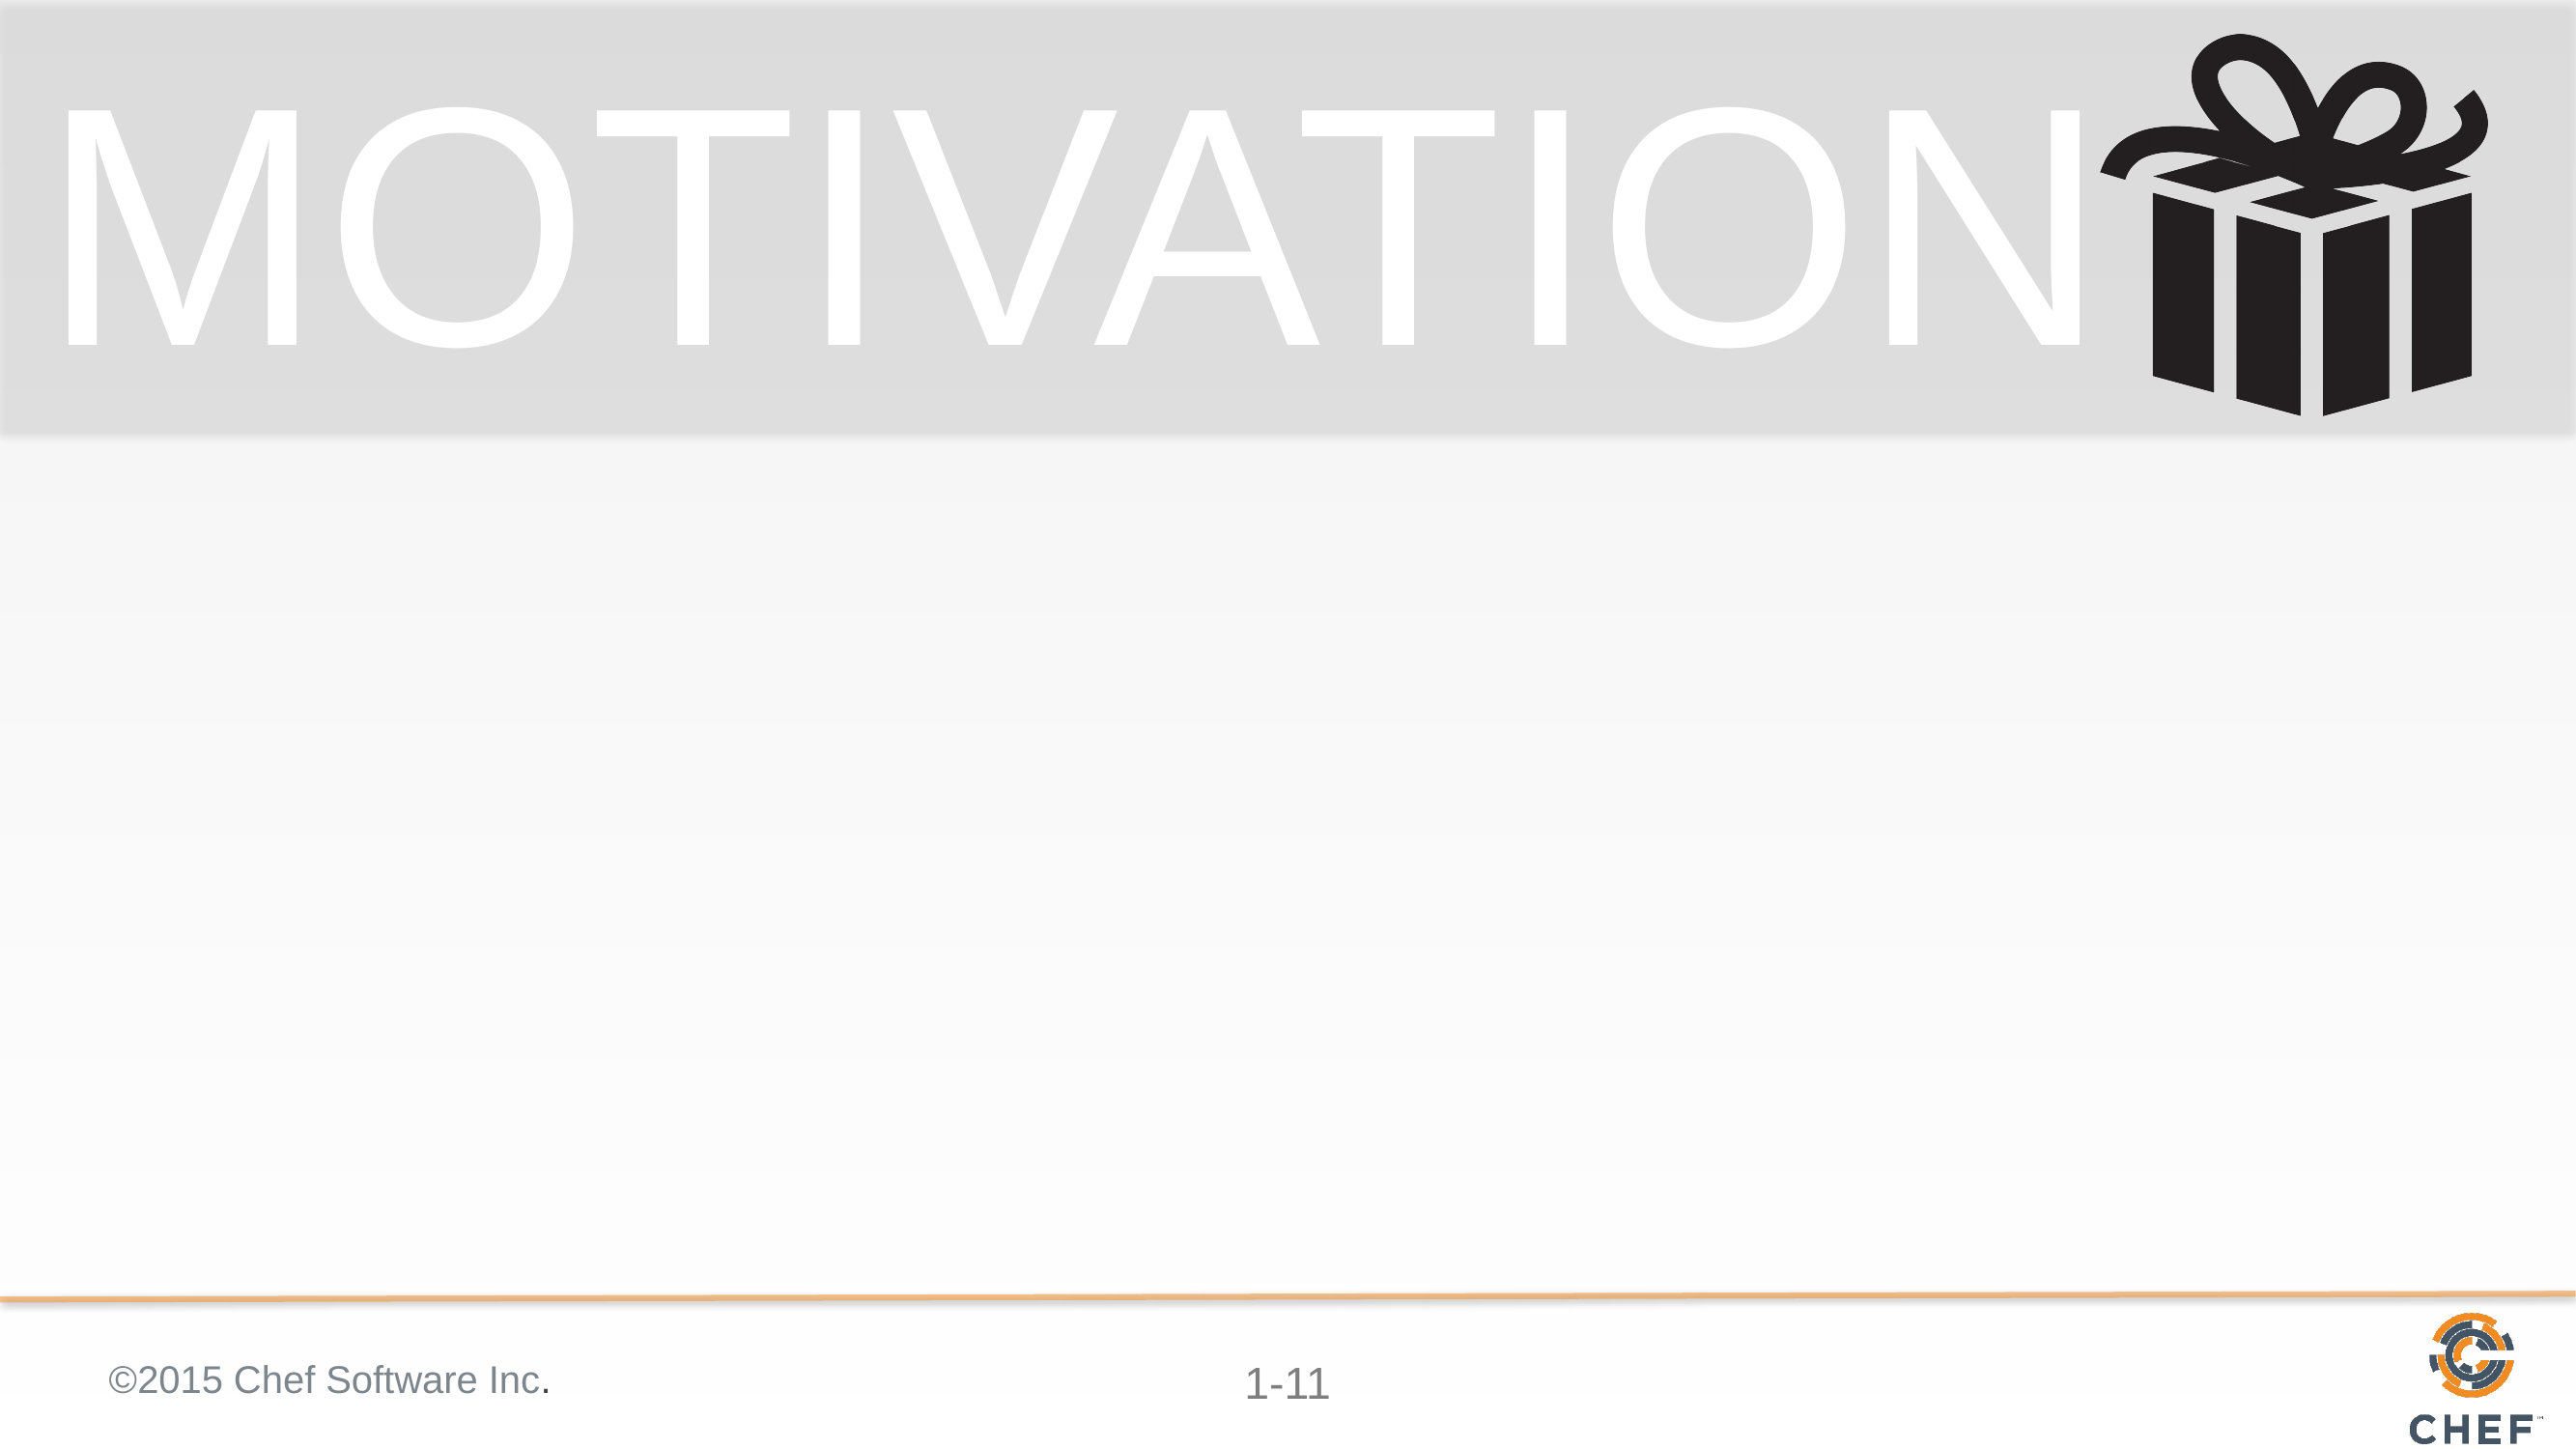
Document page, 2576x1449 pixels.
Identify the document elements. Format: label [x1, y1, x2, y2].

picture [2399, 1297, 2551, 1449]
picture [2100, 34, 2488, 416]
